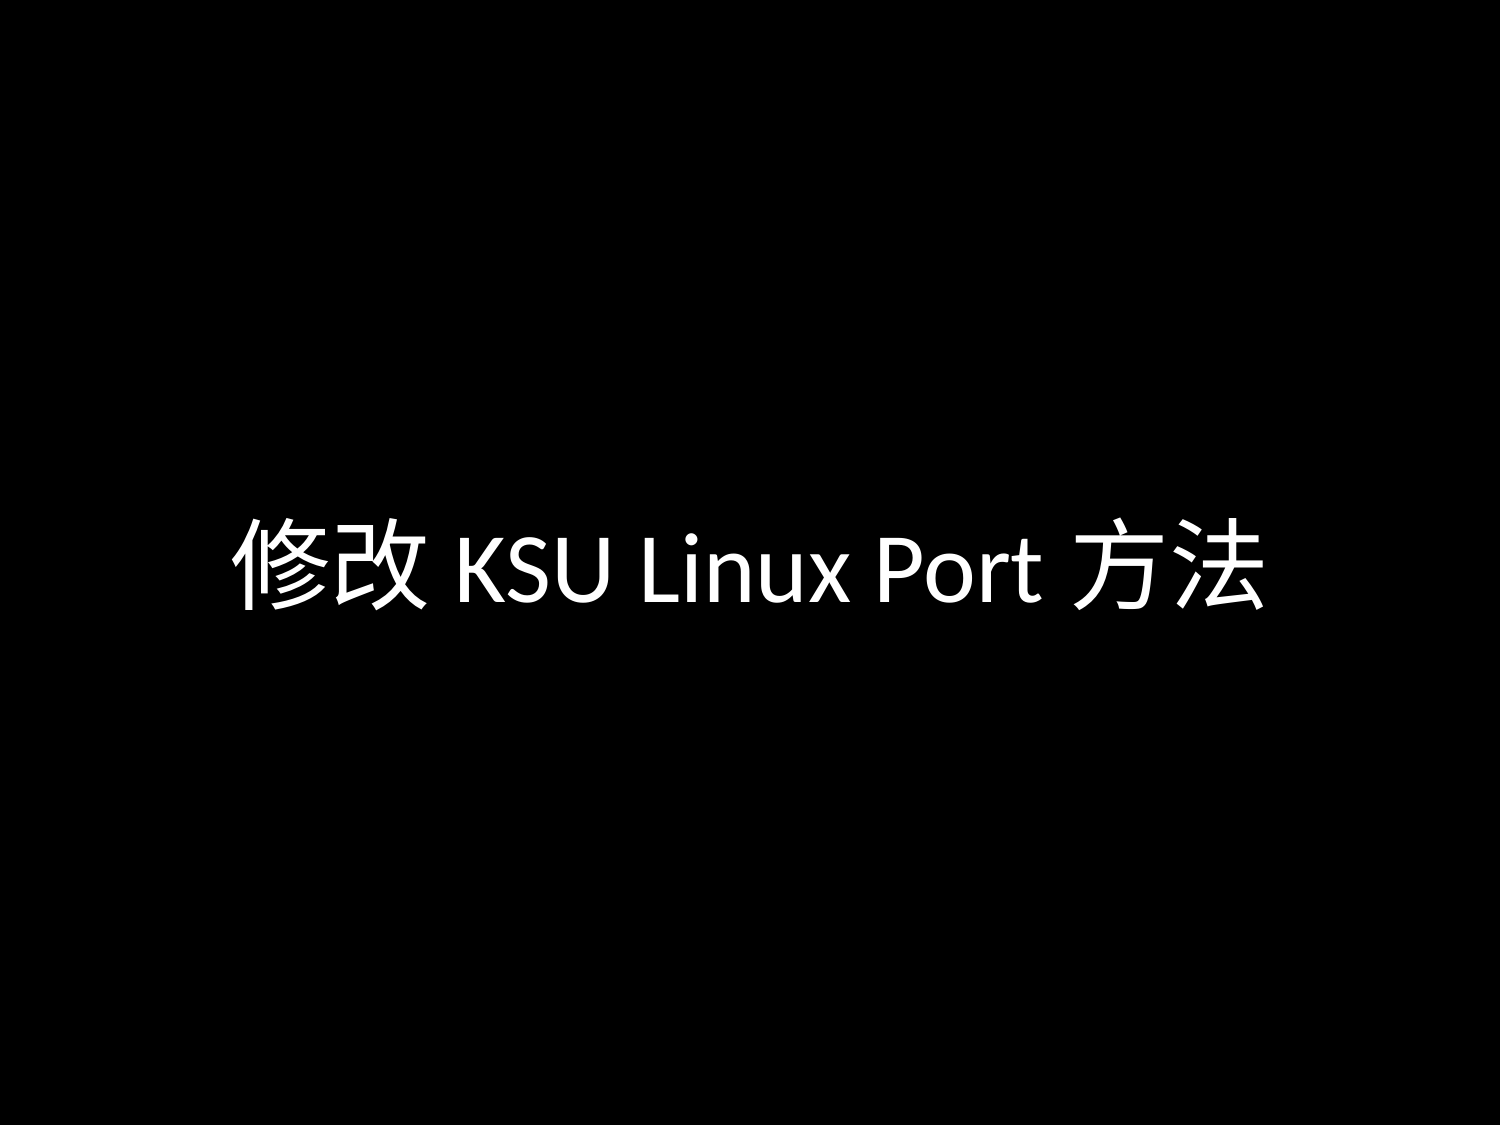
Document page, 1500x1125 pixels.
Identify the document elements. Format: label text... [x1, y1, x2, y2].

text_box 修改KSU Linux Port方法 [0, 0, 1500, 1125]
